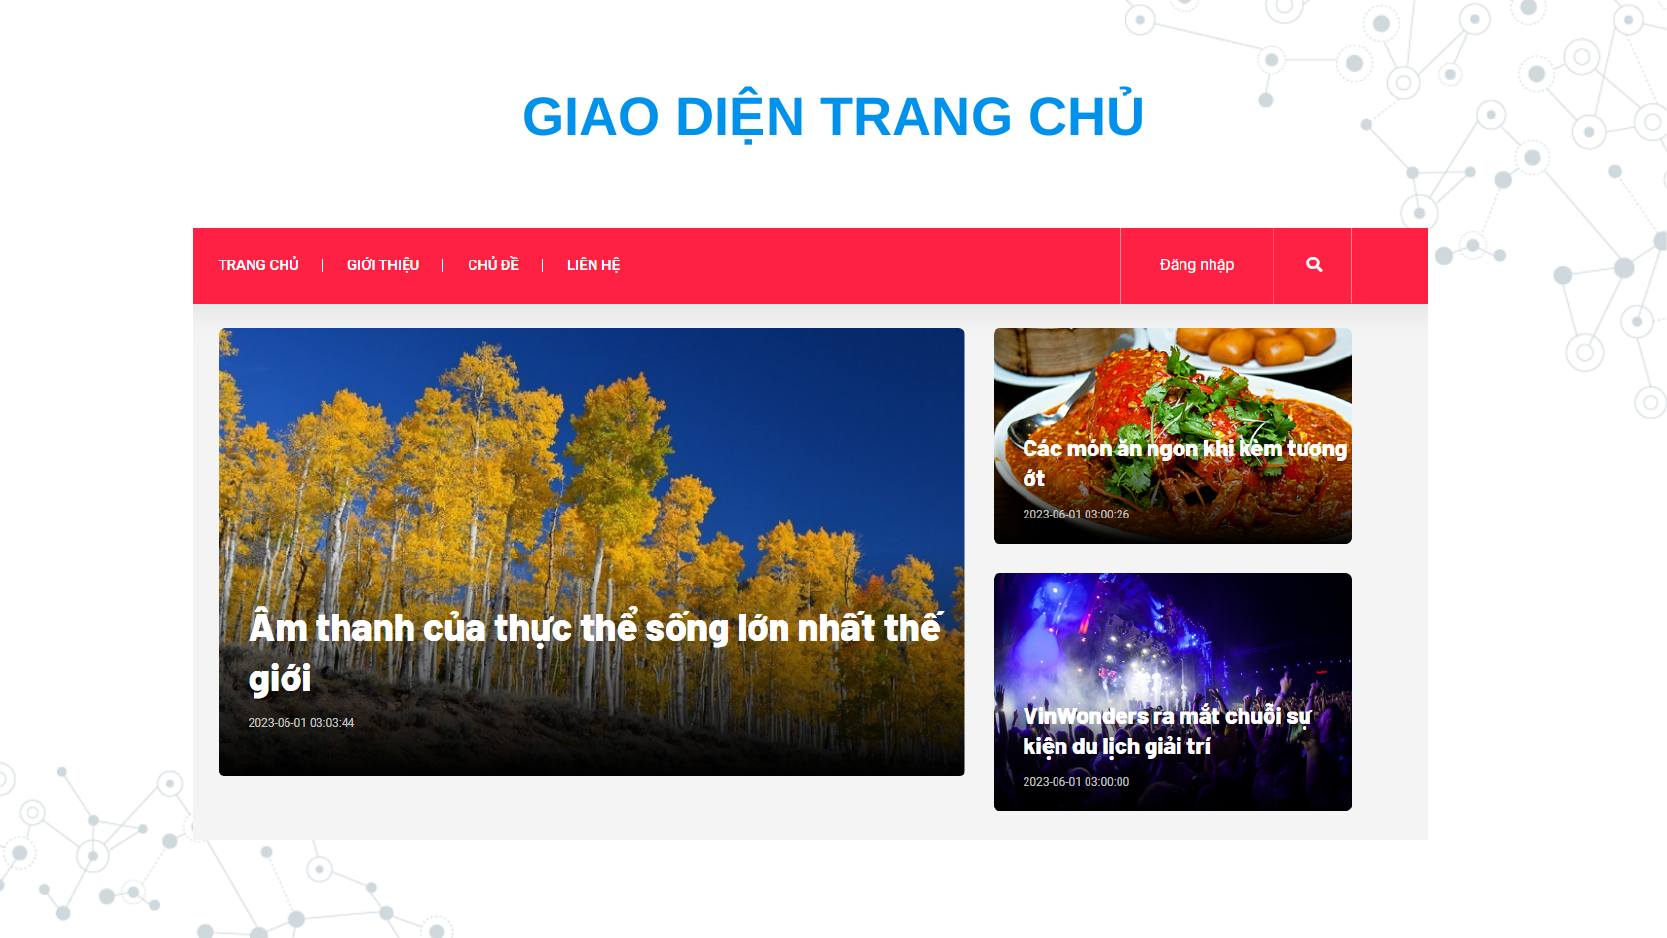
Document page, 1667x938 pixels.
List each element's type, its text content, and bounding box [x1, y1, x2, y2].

text_box GIAO DIỆN TRANG CHỦ [358, 74, 1311, 157]
picture [0, 0, 1667, 938]
